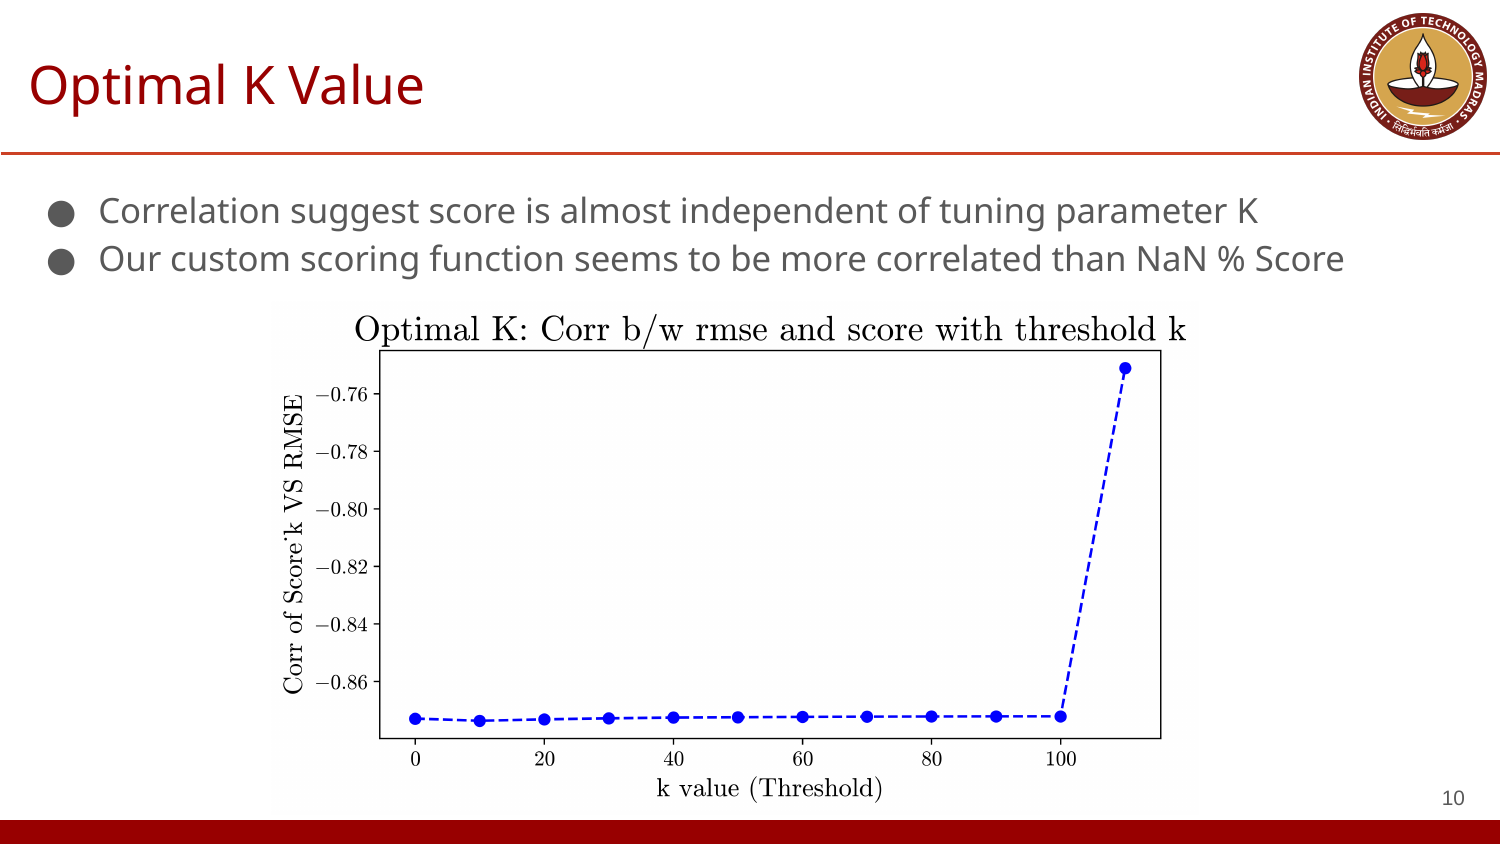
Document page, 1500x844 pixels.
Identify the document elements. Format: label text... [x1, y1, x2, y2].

picture [271, 300, 1199, 815]
list Correlation suggest score is almost independent of tuning parameter K Our custom scoring function seems to be more correlated than NaN % Score [13, 167, 1500, 294]
slide_number 10 [1389, 764, 1480, 830]
picture [1359, 13, 1487, 140]
title Optimal K Value [13, 36, 1412, 131]
